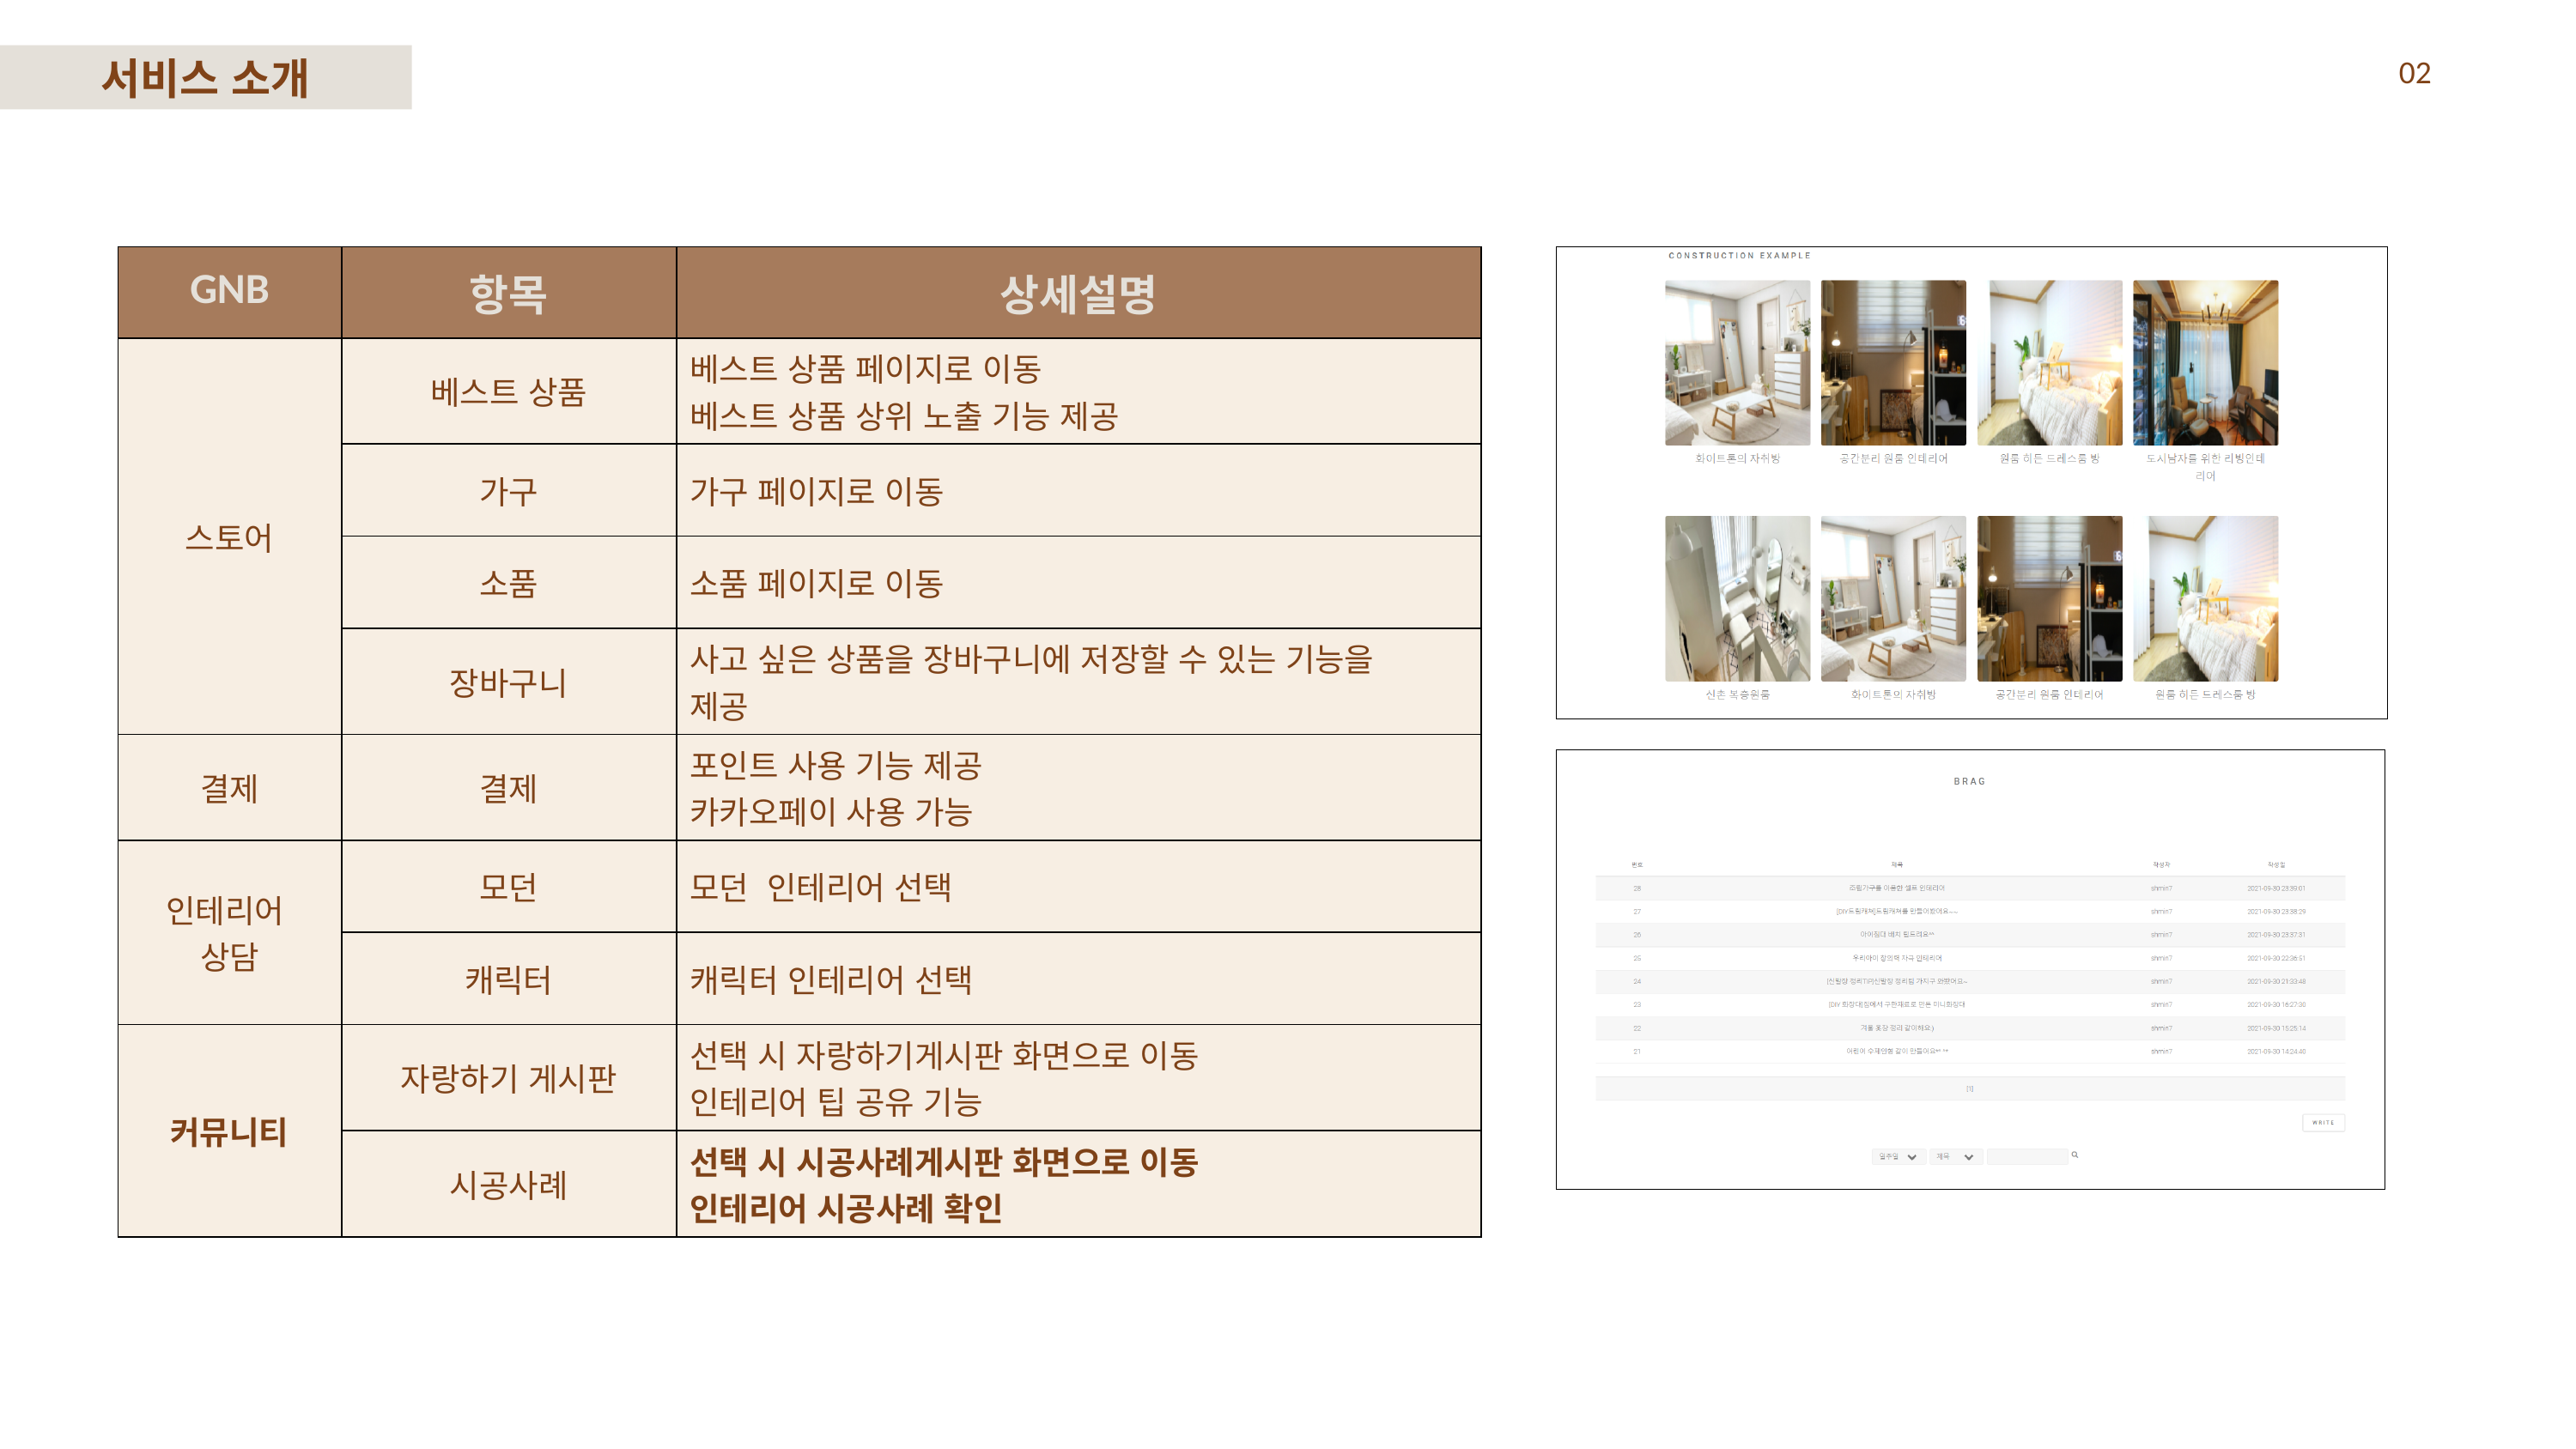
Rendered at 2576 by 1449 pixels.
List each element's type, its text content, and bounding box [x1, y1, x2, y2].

table_header 항목 [343, 247, 676, 337]
table_cell 스토어 [118, 339, 341, 734]
table_cell 인테리어 상담 [118, 841, 341, 1024]
table_cell 시공사례 [343, 1131, 676, 1236]
table_cell 소품 [343, 537, 676, 627]
table_cell 사고 싶은 상품을 장바구니에 저장할 수 있는 기능을 제공 [677, 629, 1480, 734]
text_box 서비스 소개 [0, 45, 412, 110]
table_cell 결제 [118, 735, 341, 840]
table_cell 소품 페이지로 이동 [677, 537, 1480, 627]
table_header GNB [118, 247, 341, 337]
table_cell 모던 [343, 841, 676, 931]
table_cell 자랑하기 게시판 [343, 1025, 676, 1130]
table_cell 가구 [343, 445, 676, 536]
table_cell 포인트 사용 기능 제공 카카오페이 사용 가능 [677, 735, 1480, 840]
table_cell 장바구니 [343, 629, 676, 734]
table_cell 커뮤니티 [118, 1025, 341, 1236]
table_cell 선택 시 자랑하기게시판 화면으로 이동 인테리어 팁 공유 기능 [677, 1025, 1480, 1130]
table_cell 베스트 상품 [343, 339, 676, 443]
table_cell 캐릭터 인테리어 선택 [677, 933, 1480, 1024]
table_cell 캐릭터 [343, 933, 676, 1024]
picture [1556, 749, 2385, 1190]
table_cell 선택 시 시공사례게시판 화면으로 이동 인테리어 시공사례 확인 [677, 1131, 1480, 1236]
table_cell 모던 인테리어 선택 [677, 841, 1480, 931]
table_cell 베스트 상품 페이지로 이동 베스트 상품 상위 노출 기능 제공 [677, 339, 1480, 443]
picture [1556, 246, 2388, 719]
table_header 상세설명 [677, 247, 1480, 337]
table_cell 가구 페이지로 이동 [677, 445, 1480, 536]
text_box 02 [2383, 45, 2448, 97]
table_cell 결제 [343, 735, 676, 840]
